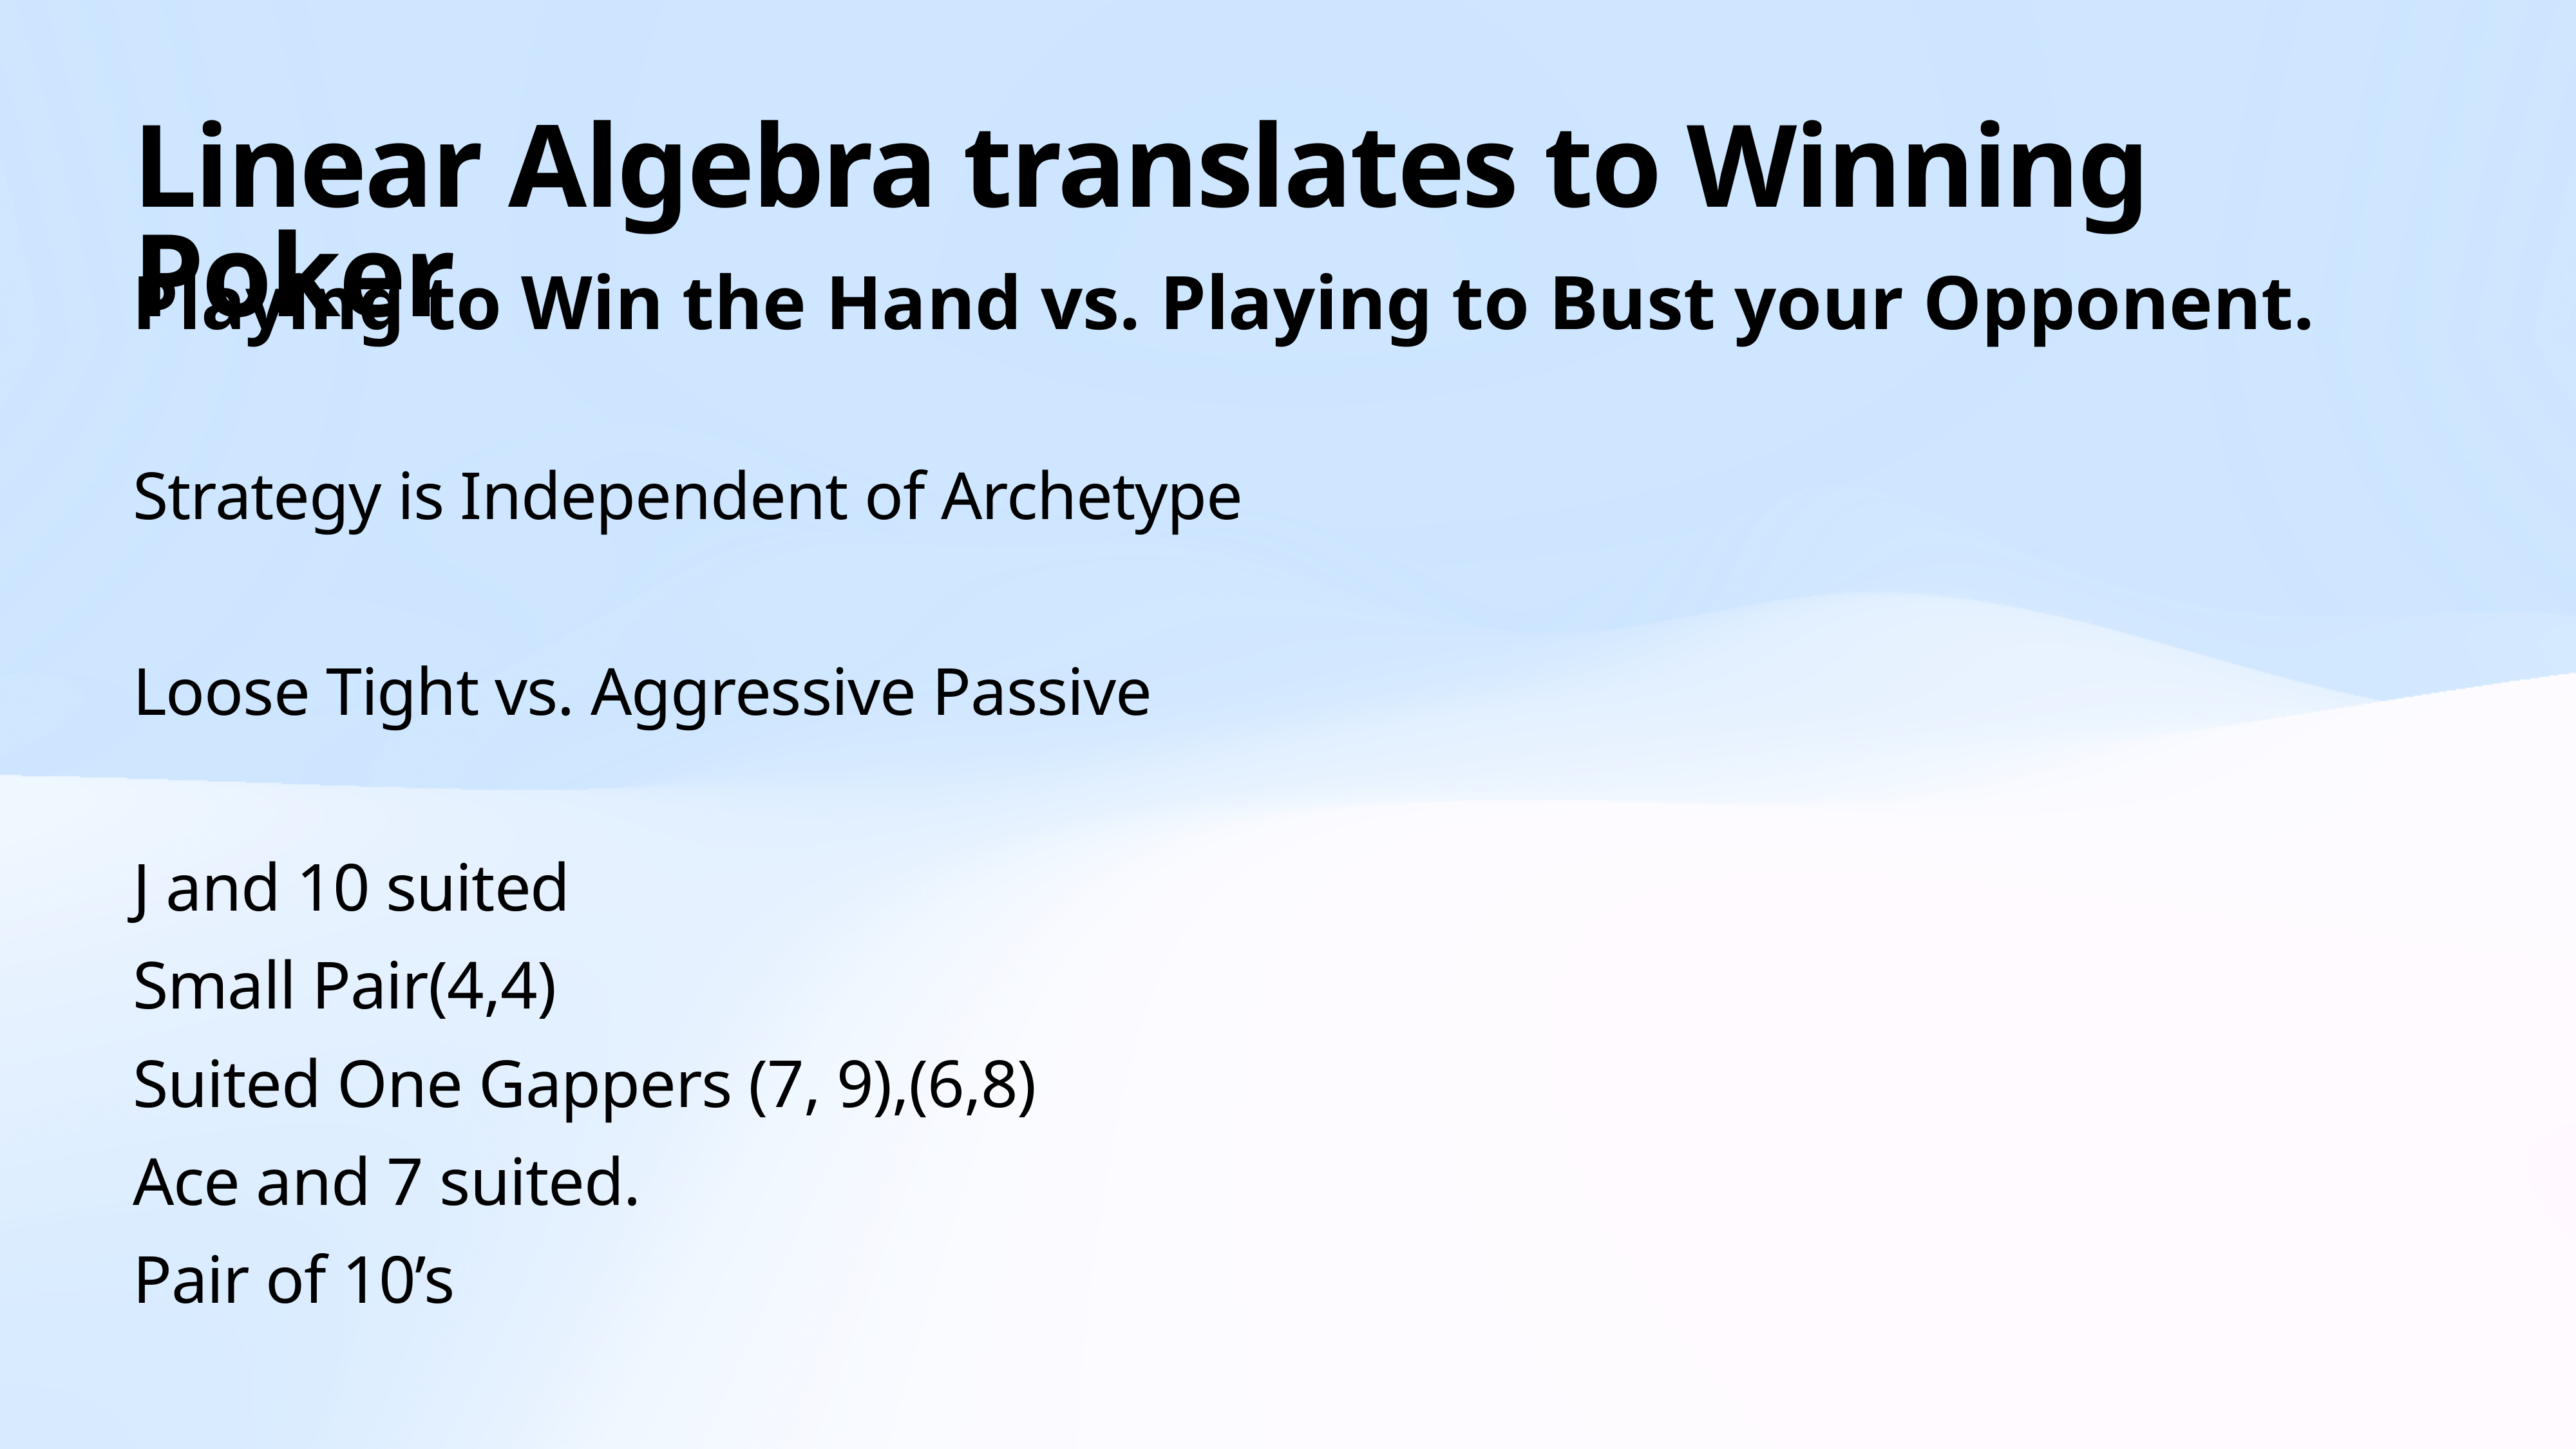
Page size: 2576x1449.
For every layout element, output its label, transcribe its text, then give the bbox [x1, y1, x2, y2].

picture [0, 0, 2576, 1449]
title Linear Algebra translates to Winning Poker [127, 113, 2449, 250]
list Playing to Win the Hand vs. Playing to Bust your Opponent. [127, 250, 2449, 350]
list Strategy is Independent of Archetype Loose Tight vs. Aggressive Passive J and 10 suited Small Pair(4,4) Suited One Gappers (7, 9),(6,8) Ace and 7 suited. Pair of 10’s [127, 448, 2449, 1321]
